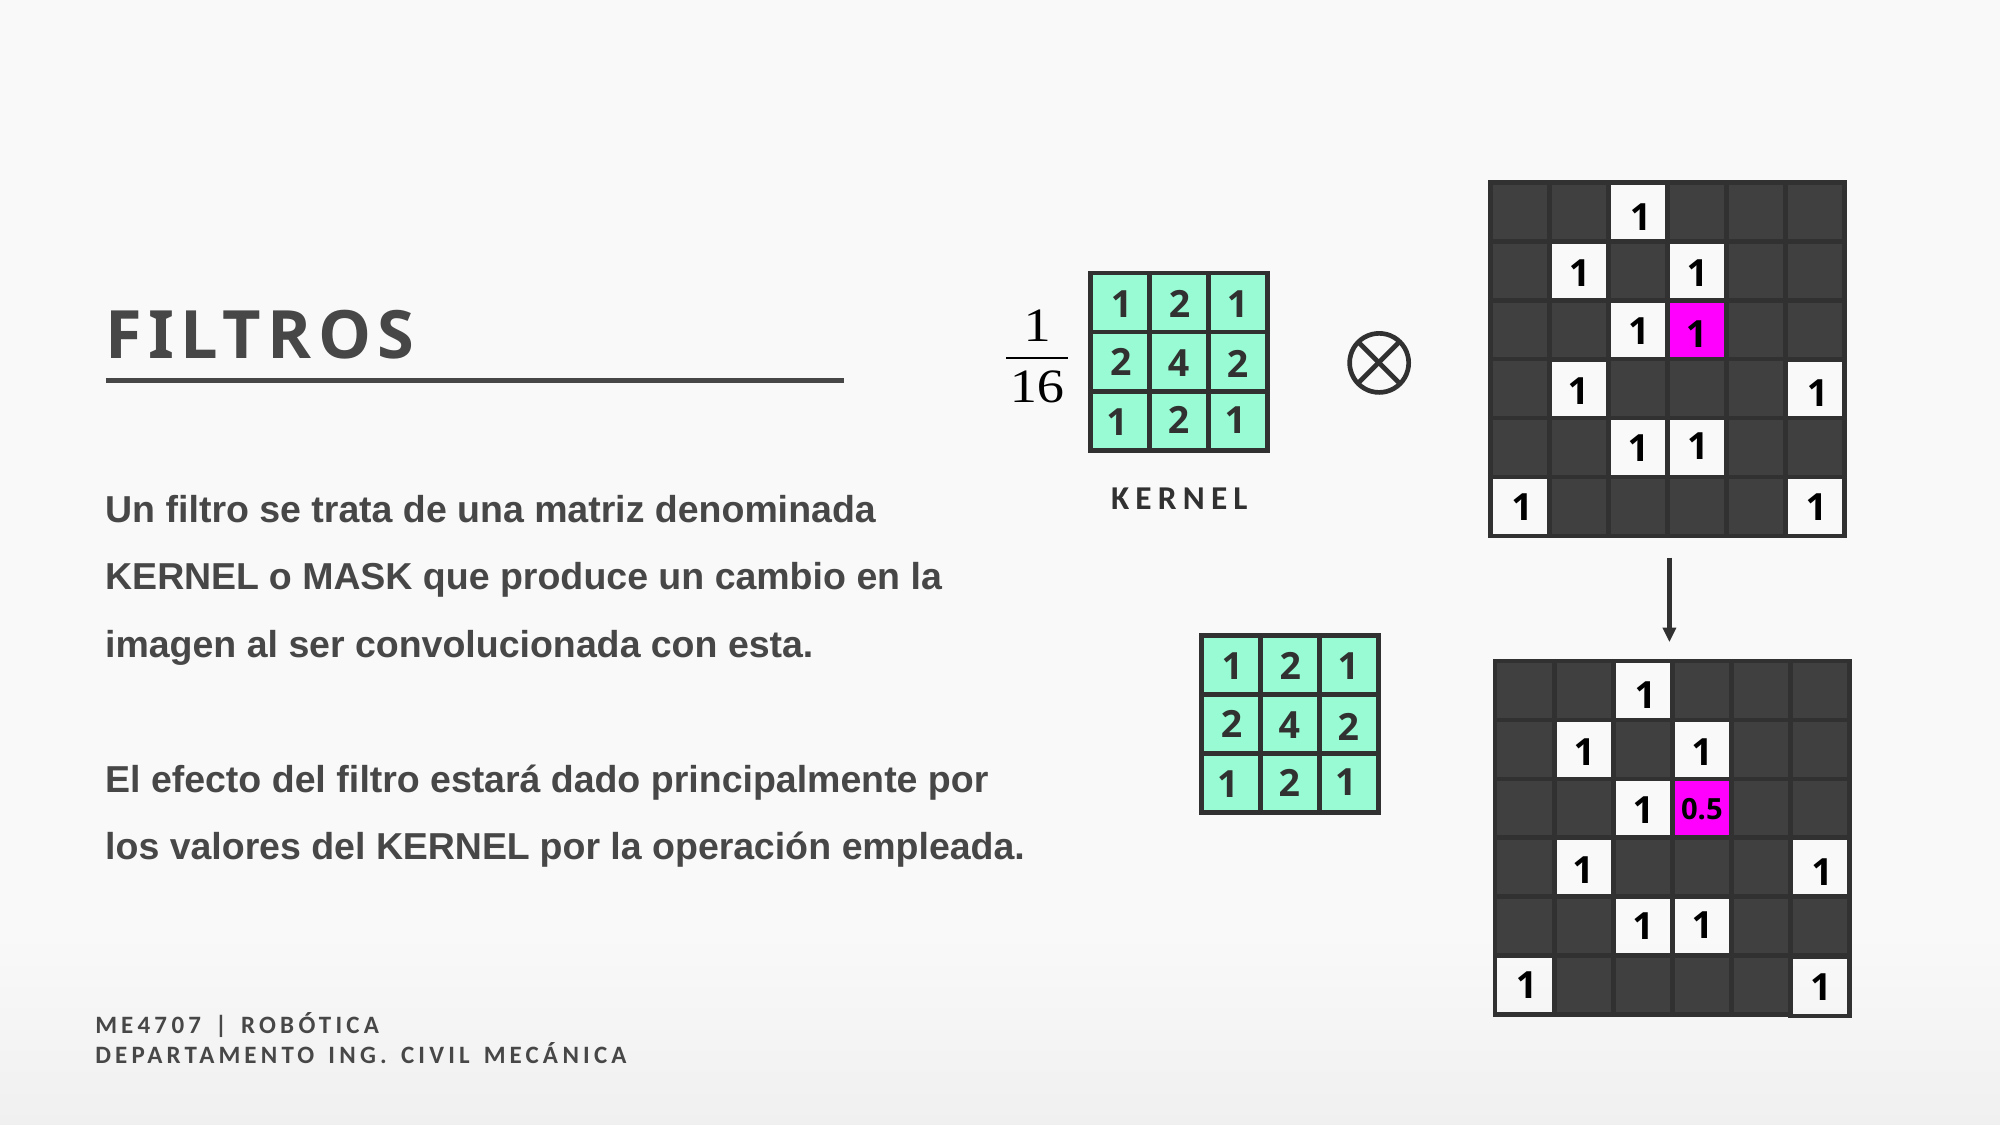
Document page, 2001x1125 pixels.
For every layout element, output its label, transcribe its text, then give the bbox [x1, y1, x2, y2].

text_box KERNEL [1062, 468, 1297, 524]
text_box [1495, 660, 1850, 1017]
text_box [1185, 634, 1389, 814]
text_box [1074, 272, 1278, 451]
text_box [1490, 182, 1845, 537]
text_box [1349, 333, 1409, 393]
text_box ME4707 | ROBÓTICA DEPARTAMENTO ING. CIVIL MECÁNICA [80, 1001, 1094, 1076]
text_box Un filtro se trata de una matriz denominada KERNEL o MASK que produce un cambio en la imagen al ser convolucionada con esta. El efecto del filtro estará dado principalmente por los valores del KERNEL por la operación empleada. [90, 454, 1054, 875]
text_box FILTROS [90, 284, 934, 380]
